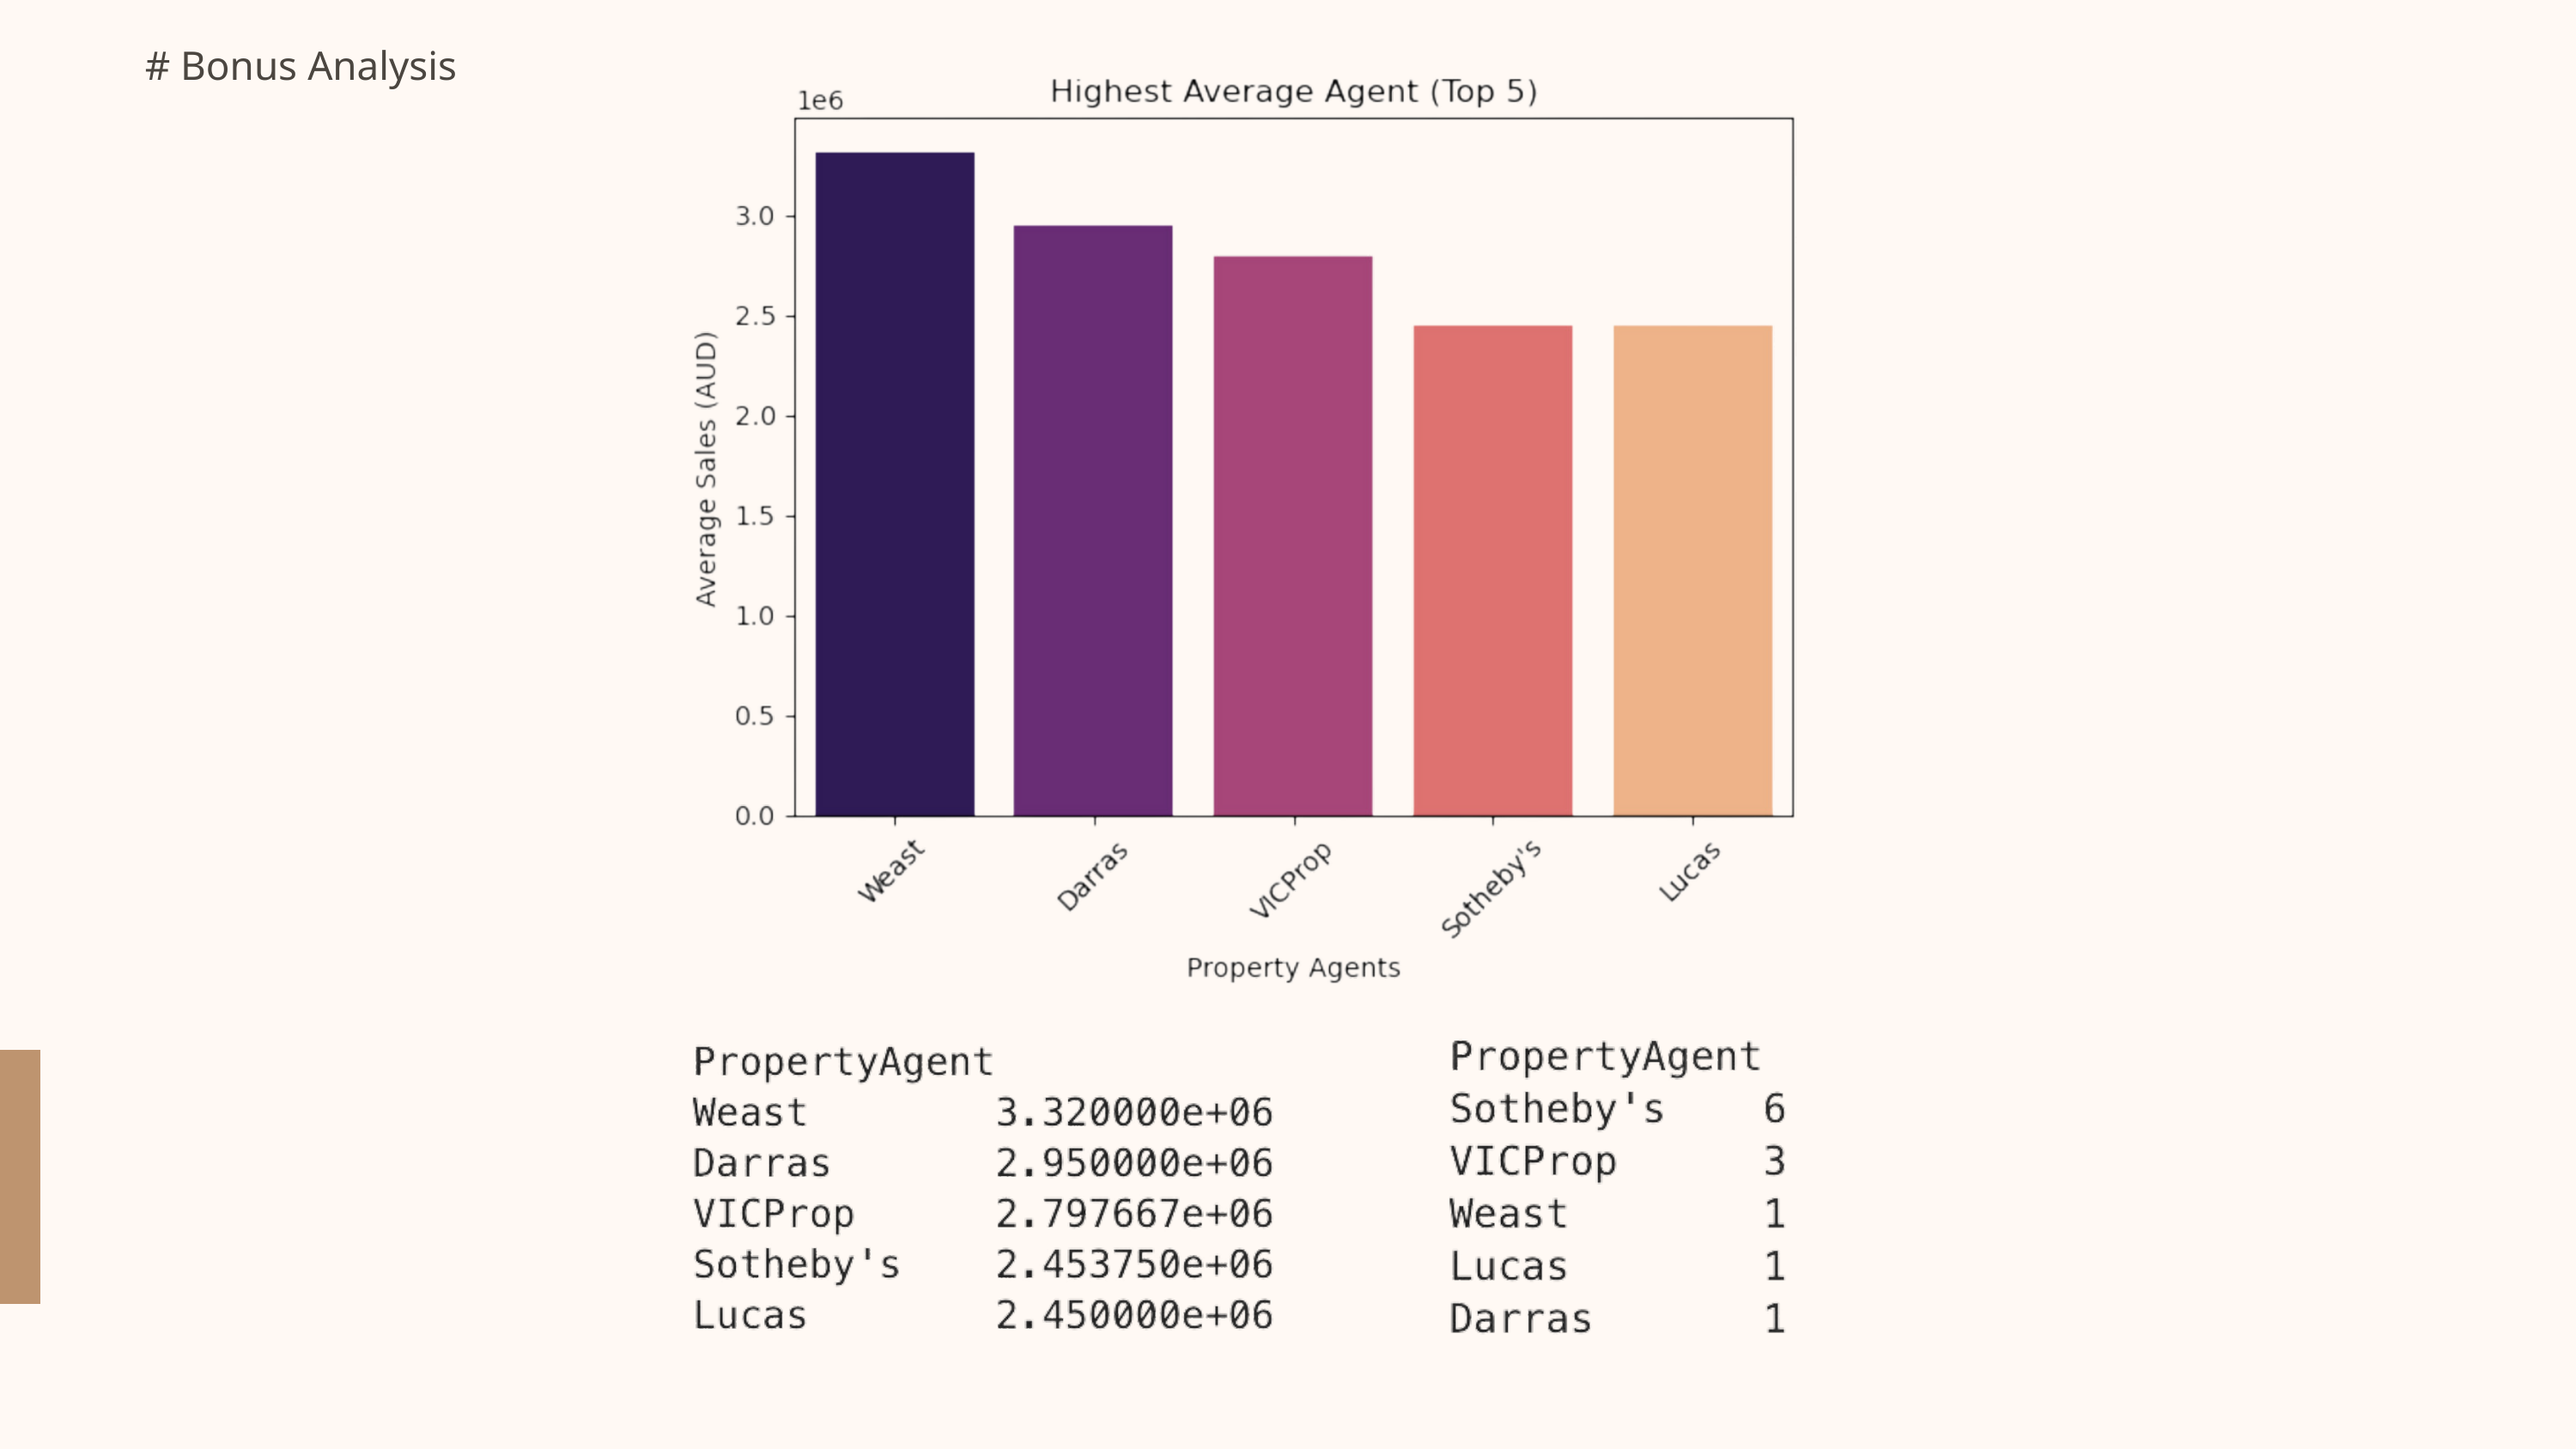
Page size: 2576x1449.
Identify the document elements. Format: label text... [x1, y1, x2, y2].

text_box [658, 1023, 1357, 1345]
text_box [1425, 1024, 1838, 1345]
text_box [0, 1050, 41, 1304]
text_box # Bonus Analysis [144, 33, 563, 88]
text_box [658, 62, 1838, 998]
